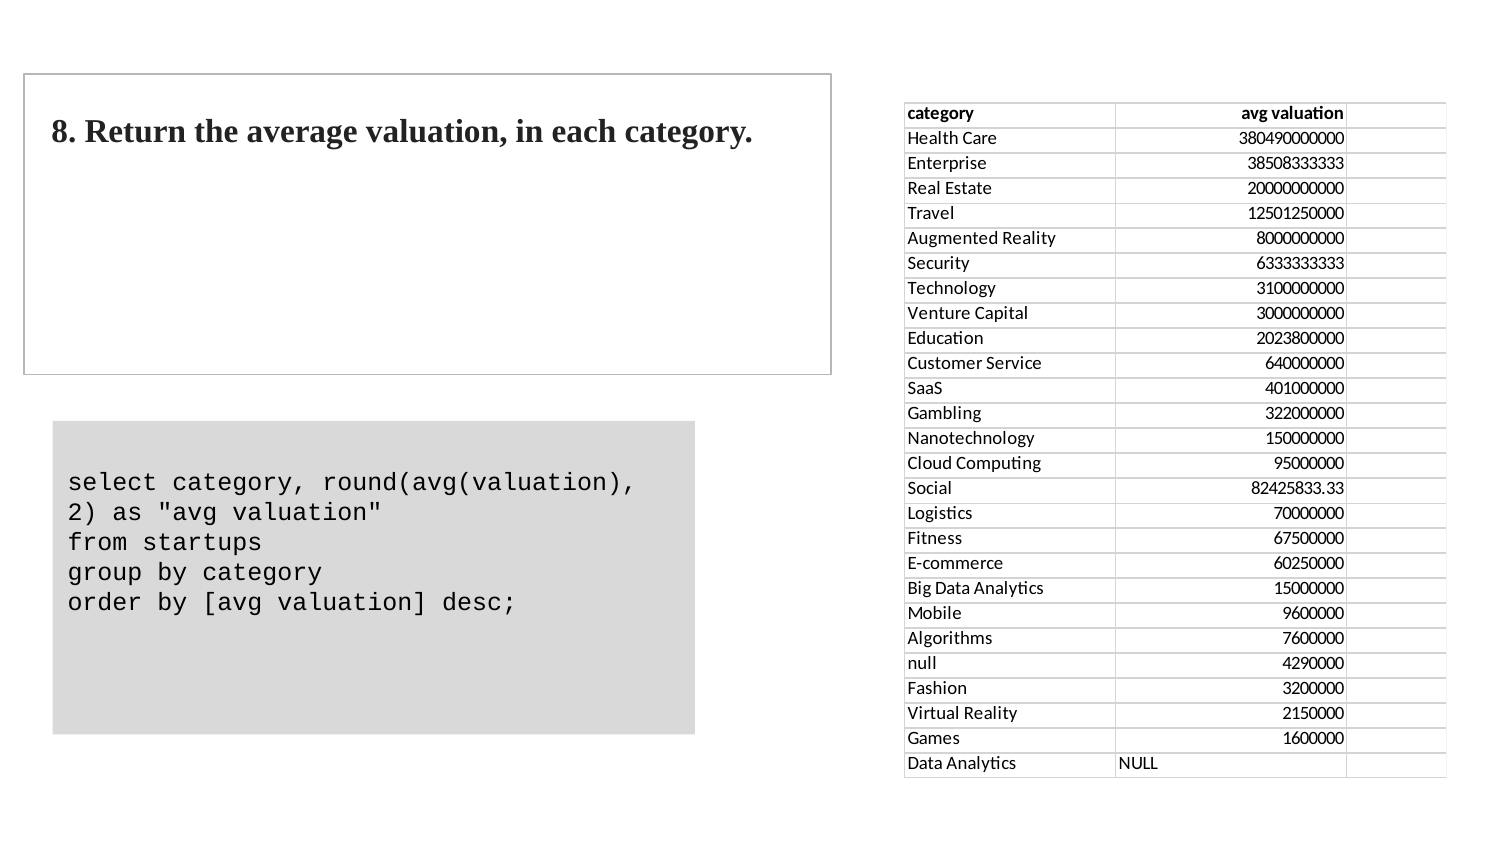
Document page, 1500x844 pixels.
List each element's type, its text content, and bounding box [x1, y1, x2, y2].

text_box select category, round(avg(valuation), 2) as "avg valuation" from startups group by category order by [avg valuation] desc; [52, 420, 695, 735]
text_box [903, 102, 1448, 780]
text_box 8. Return the average valuation, in each category. [24, 73, 832, 375]
